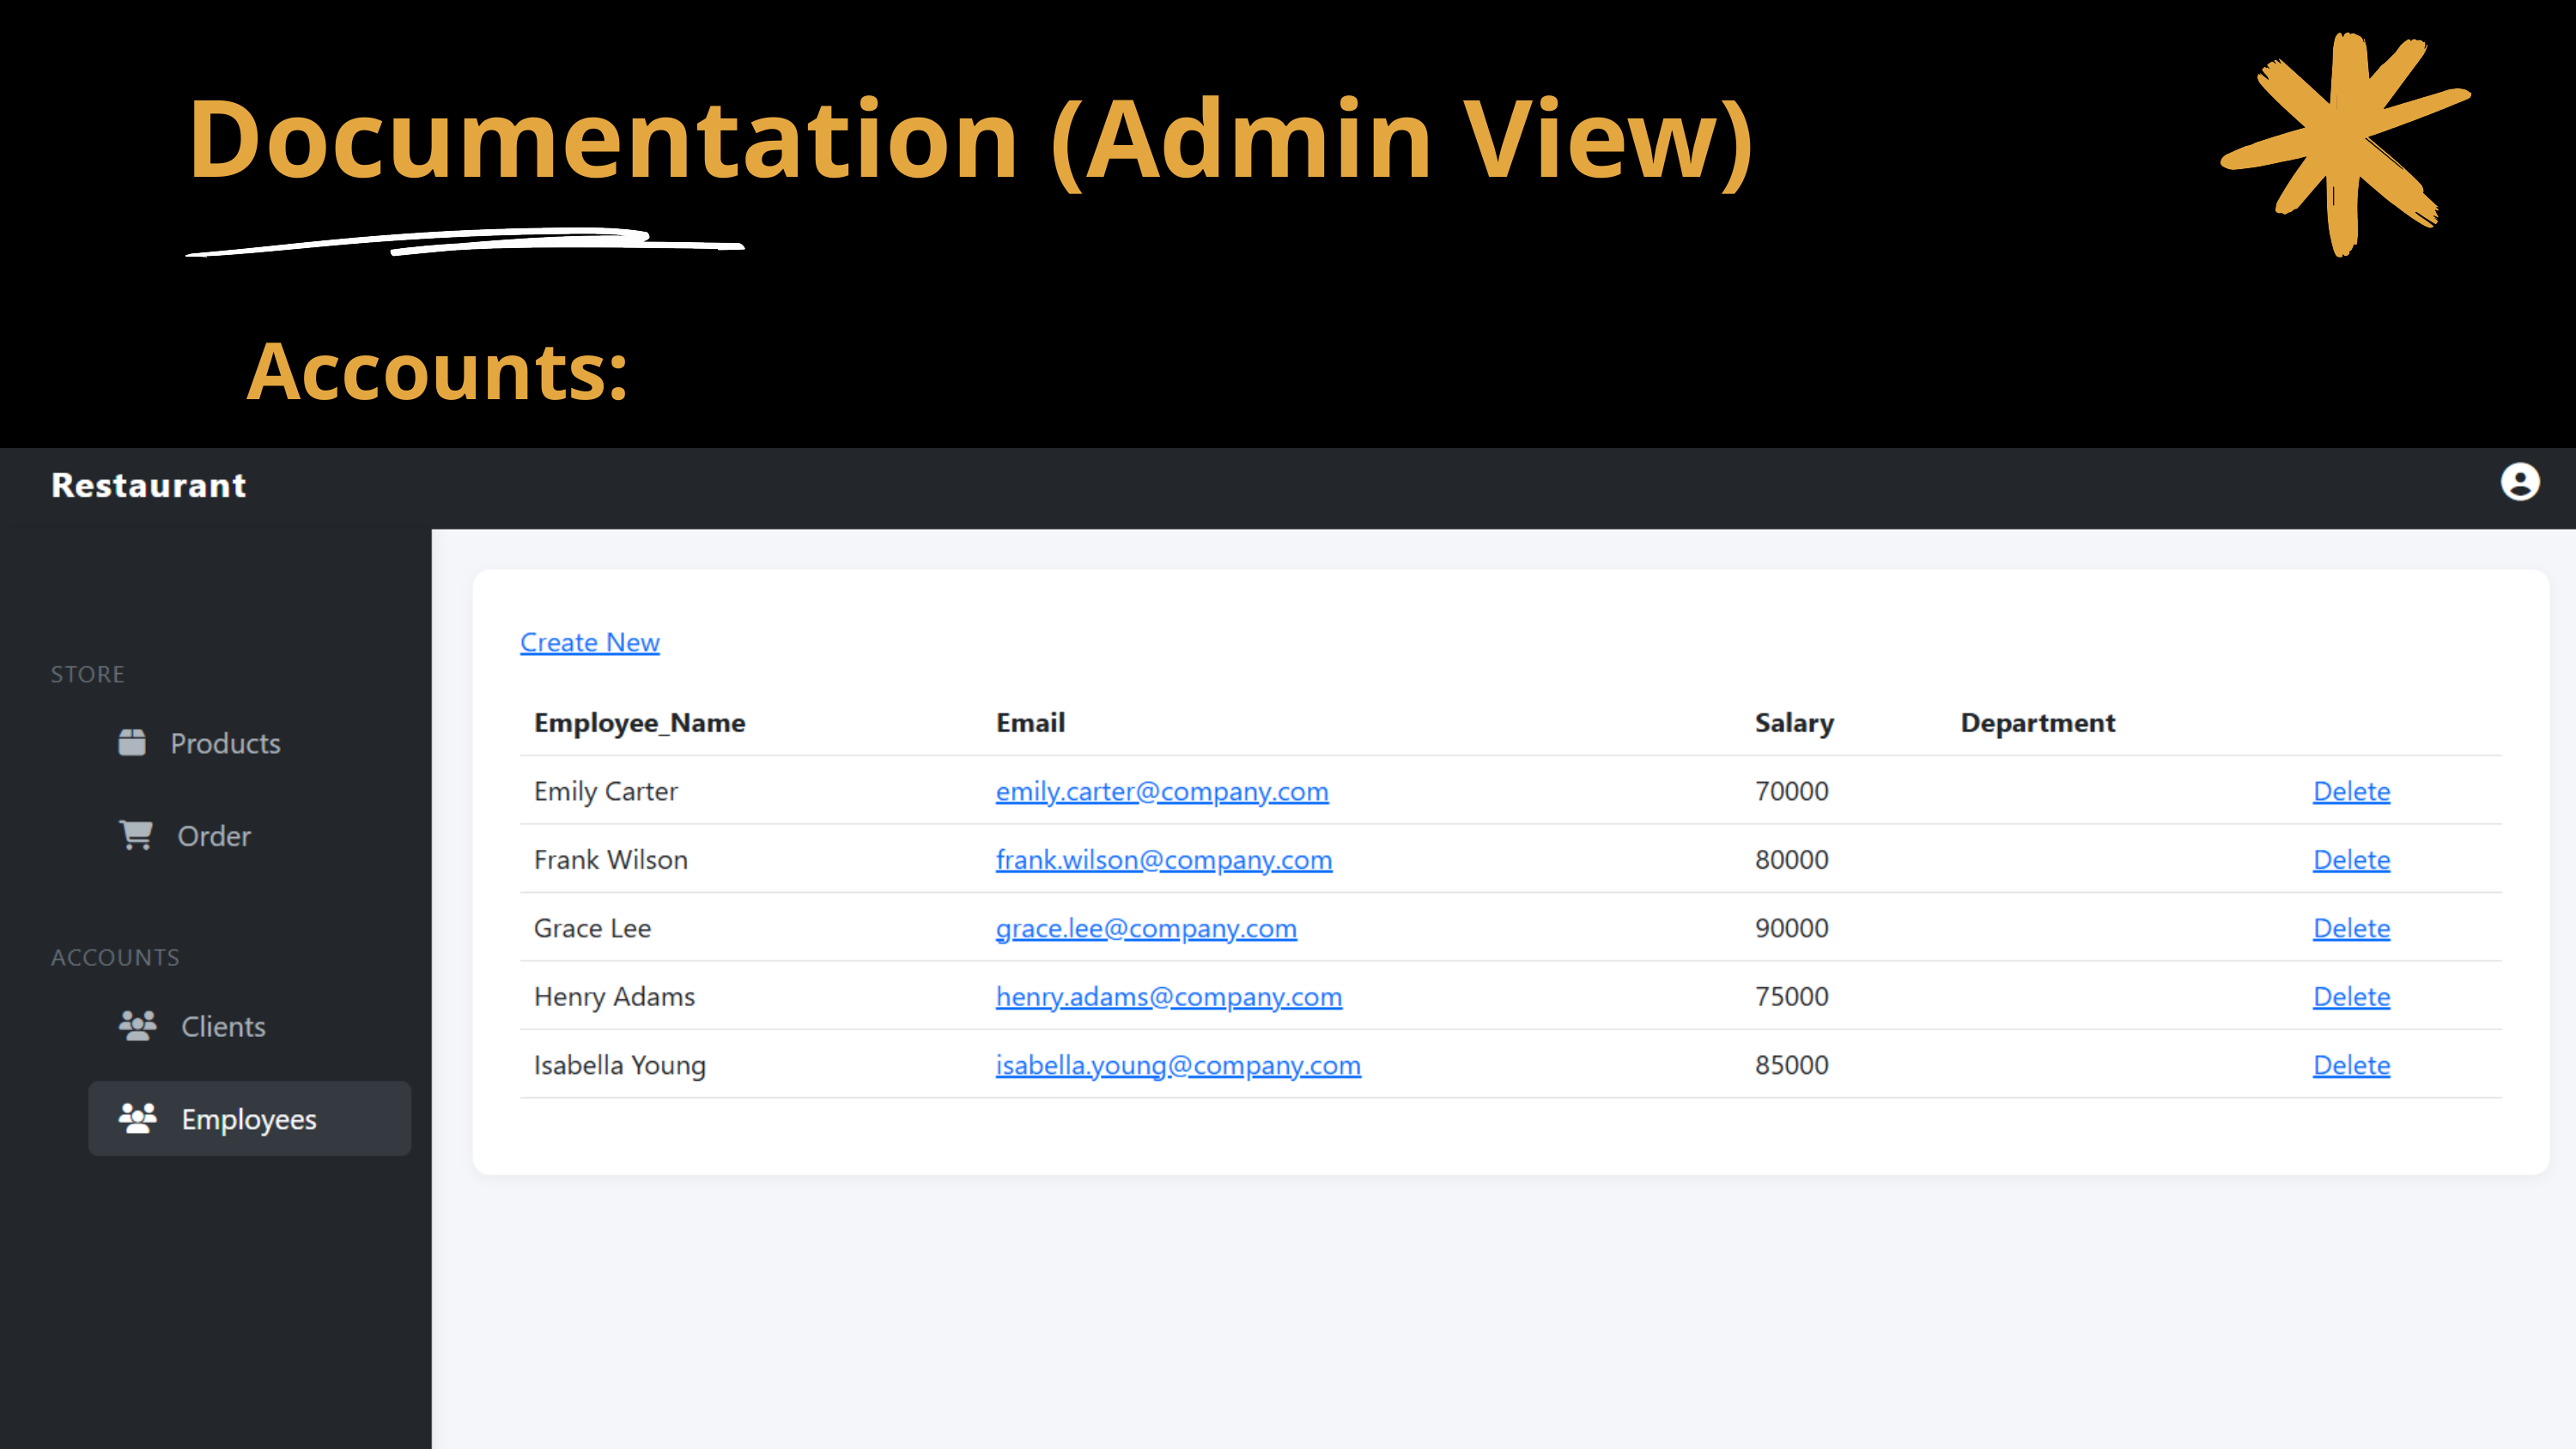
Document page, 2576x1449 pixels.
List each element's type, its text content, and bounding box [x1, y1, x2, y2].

picture [0, 448, 2576, 1449]
text_box [185, 227, 747, 258]
text_box [2220, 32, 2472, 258]
text_box Accounts: [246, 295, 2066, 415]
text_box Documentation (Admin View) [185, 78, 2005, 198]
